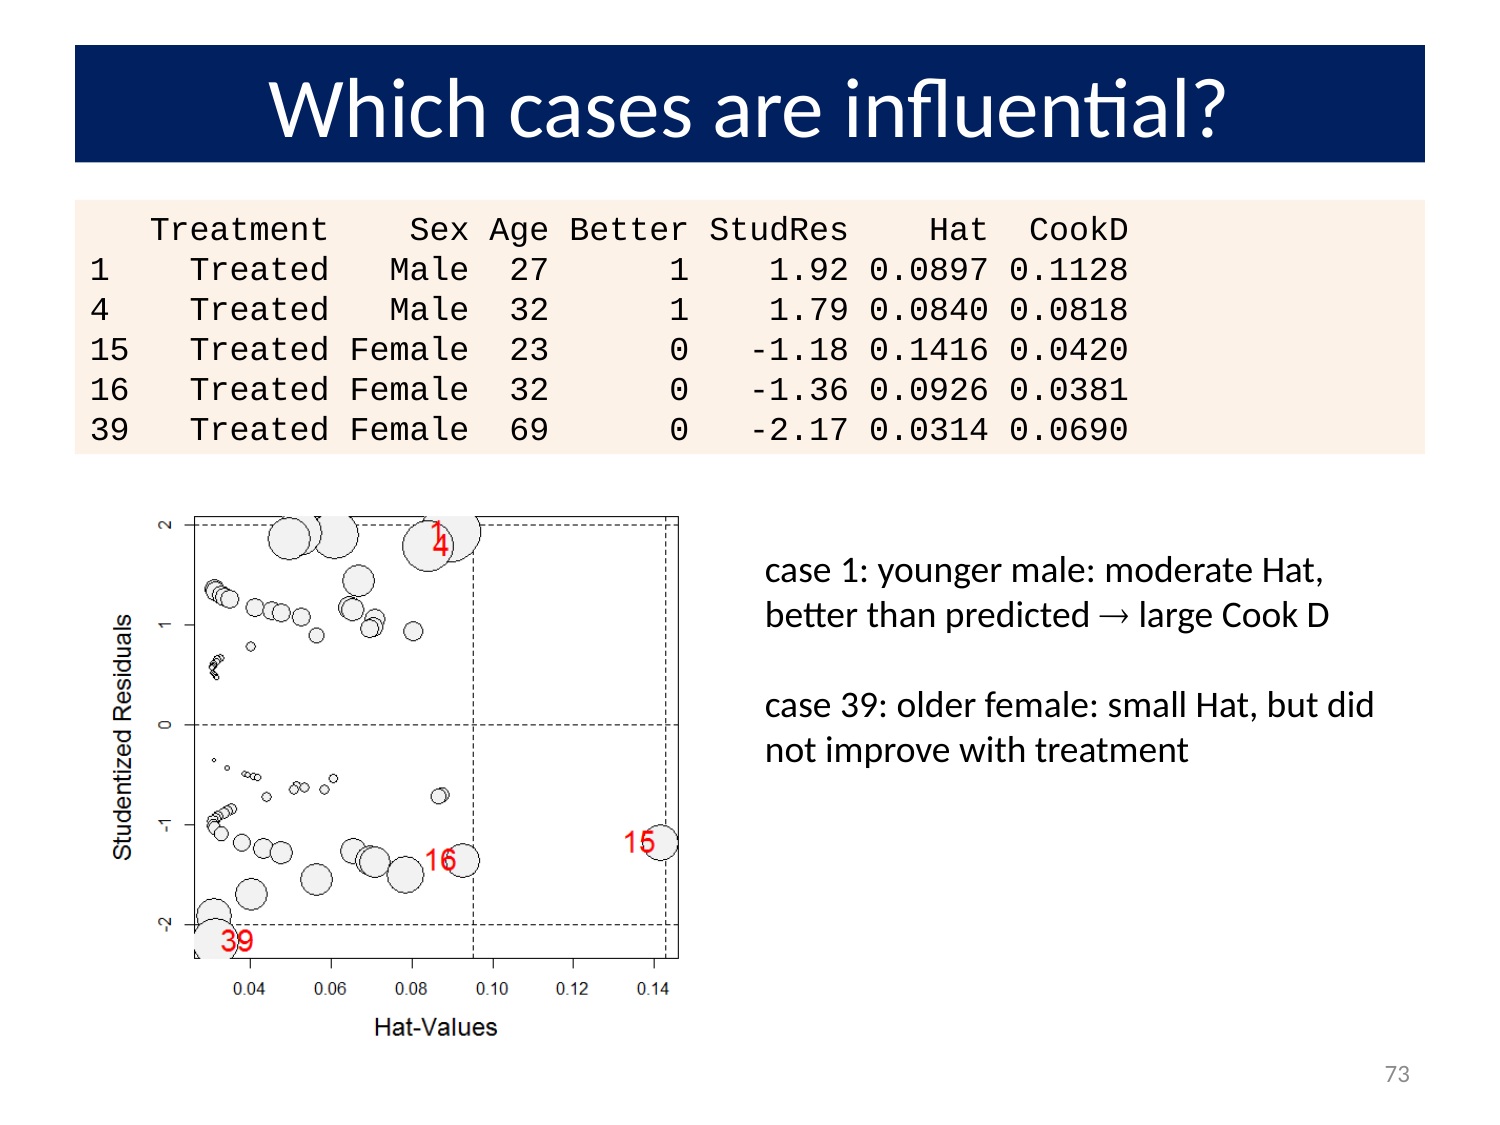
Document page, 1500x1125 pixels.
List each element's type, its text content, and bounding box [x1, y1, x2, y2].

text_box case 1: younger male: moderate Hat, better than predicted  large Cook D case 39: older female: small Hat, but did not improve with treatment [749, 537, 1413, 778]
picture [112, 494, 701, 1041]
slide_number 73 [1074, 1042, 1425, 1103]
text_box Treatment Sex Age Better StudRes Hat CookD 1 Treated Male 27 1 1.92 0.0897 0.1128 4 Treated Male 32 1 1.79 0.0840 0.0818 15 Treated Female 23 0 -1.18 0.1416 0.0420 16 Treated Female 32 0 -1.36 0.0926 0.0381 39 Treated Female 69 0 -2.17 0.0314 0.0690 [74, 199, 1425, 455]
title Which cases are influential? [75, 45, 1425, 163]
